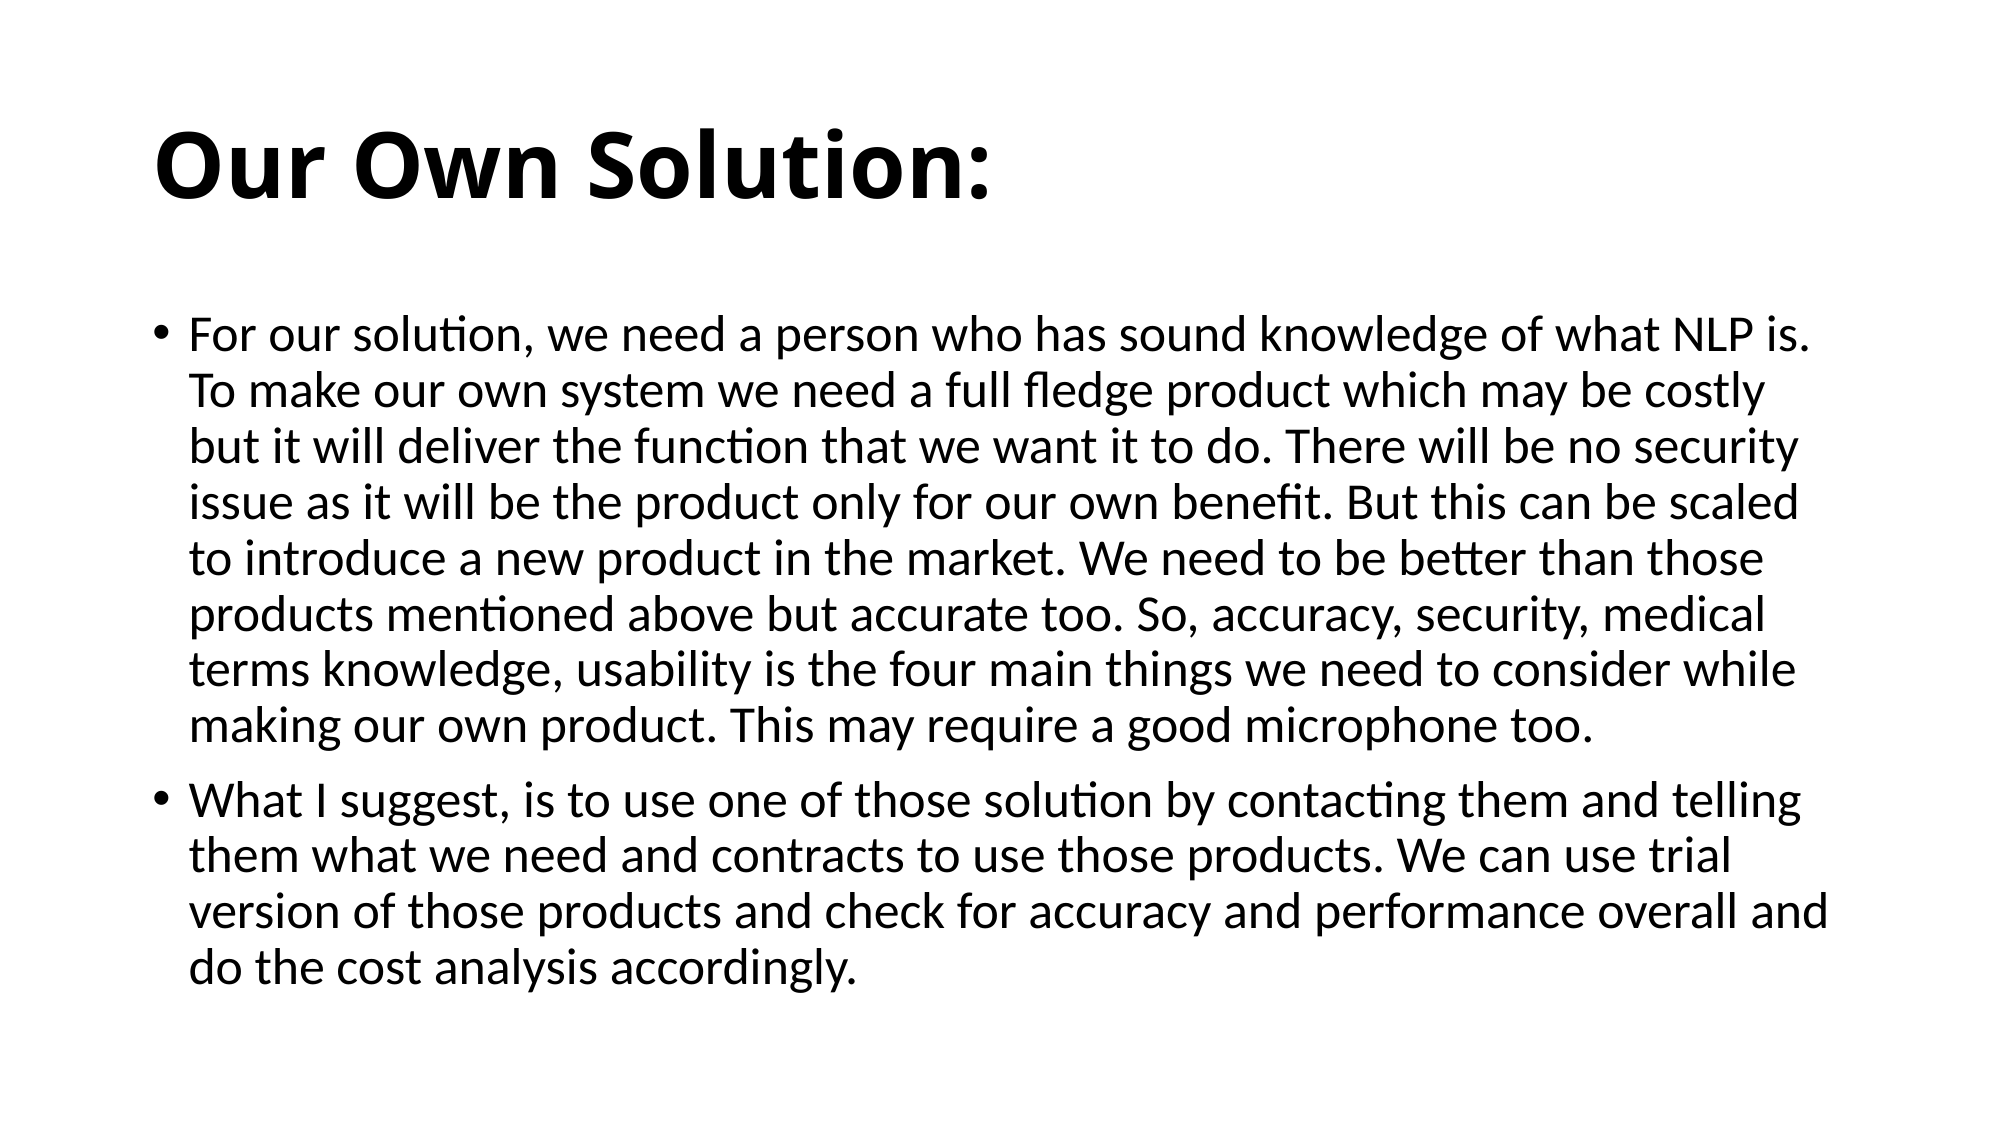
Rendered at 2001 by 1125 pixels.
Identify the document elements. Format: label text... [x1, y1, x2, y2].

list For our solution, we need a person who has sound knowledge of what NLP is. To make our own system we need a full fledge product which may be costly but it will deliver the function that we want it to do. There will be no security issue as it will be the product only for our own benefit. But this can be scaled to introduce a new product in the market. We need to be better than those products mentioned above but accurate too. So, accuracy, security, medical terms knowledge, usability is the four main things we need to consider while making our own product. This may require a good microphone too. What I suggest, is to use one of those solution by contacting them and telling them what we need and contracts to use those products. We can use trial version of those products and check for accuracy and performance overall and do the cost analysis accordingly. [137, 299, 1863, 1014]
title Our Own Solution: [137, 59, 1863, 278]
